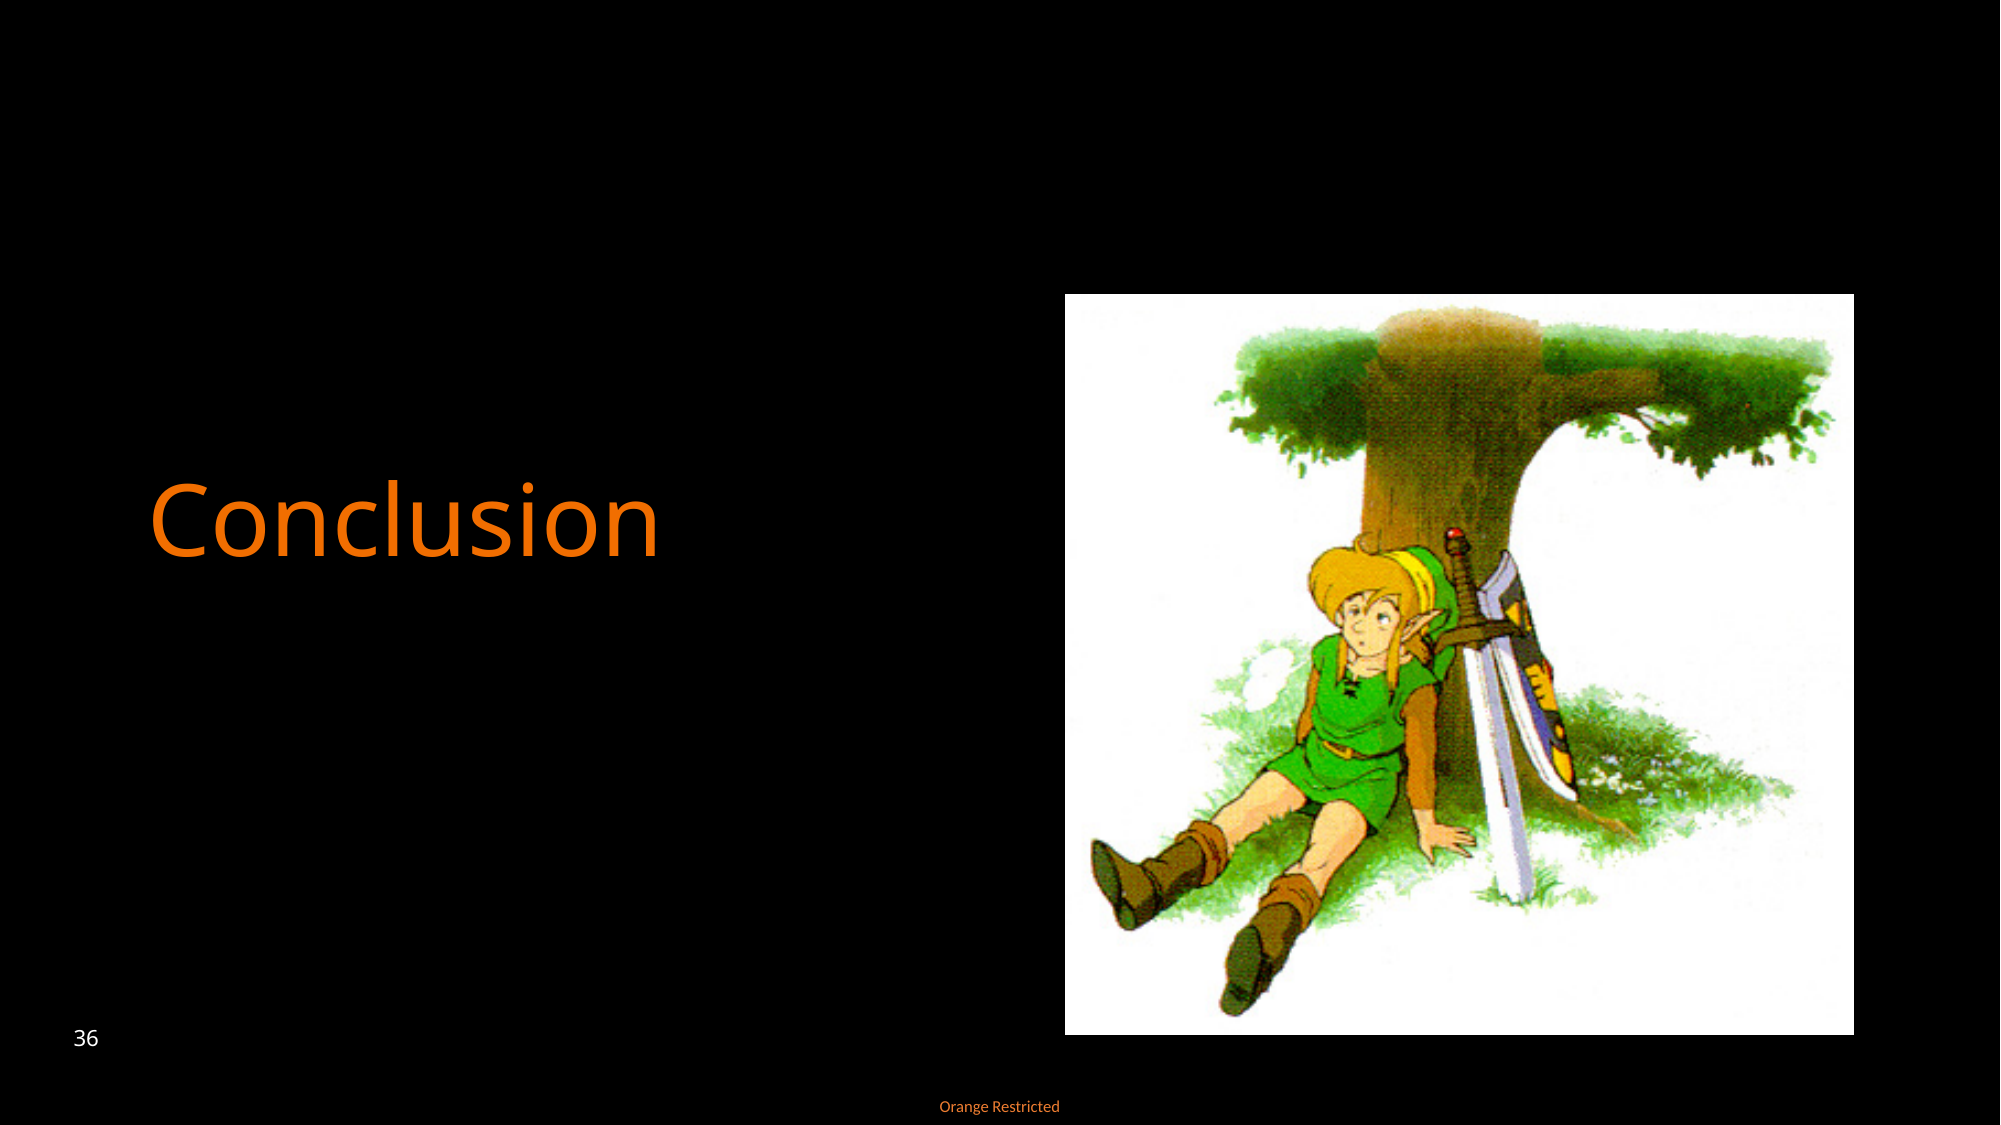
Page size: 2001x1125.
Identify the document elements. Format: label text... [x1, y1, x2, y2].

title Conclusion [147, 74, 2000, 978]
picture [1065, 294, 1854, 1035]
